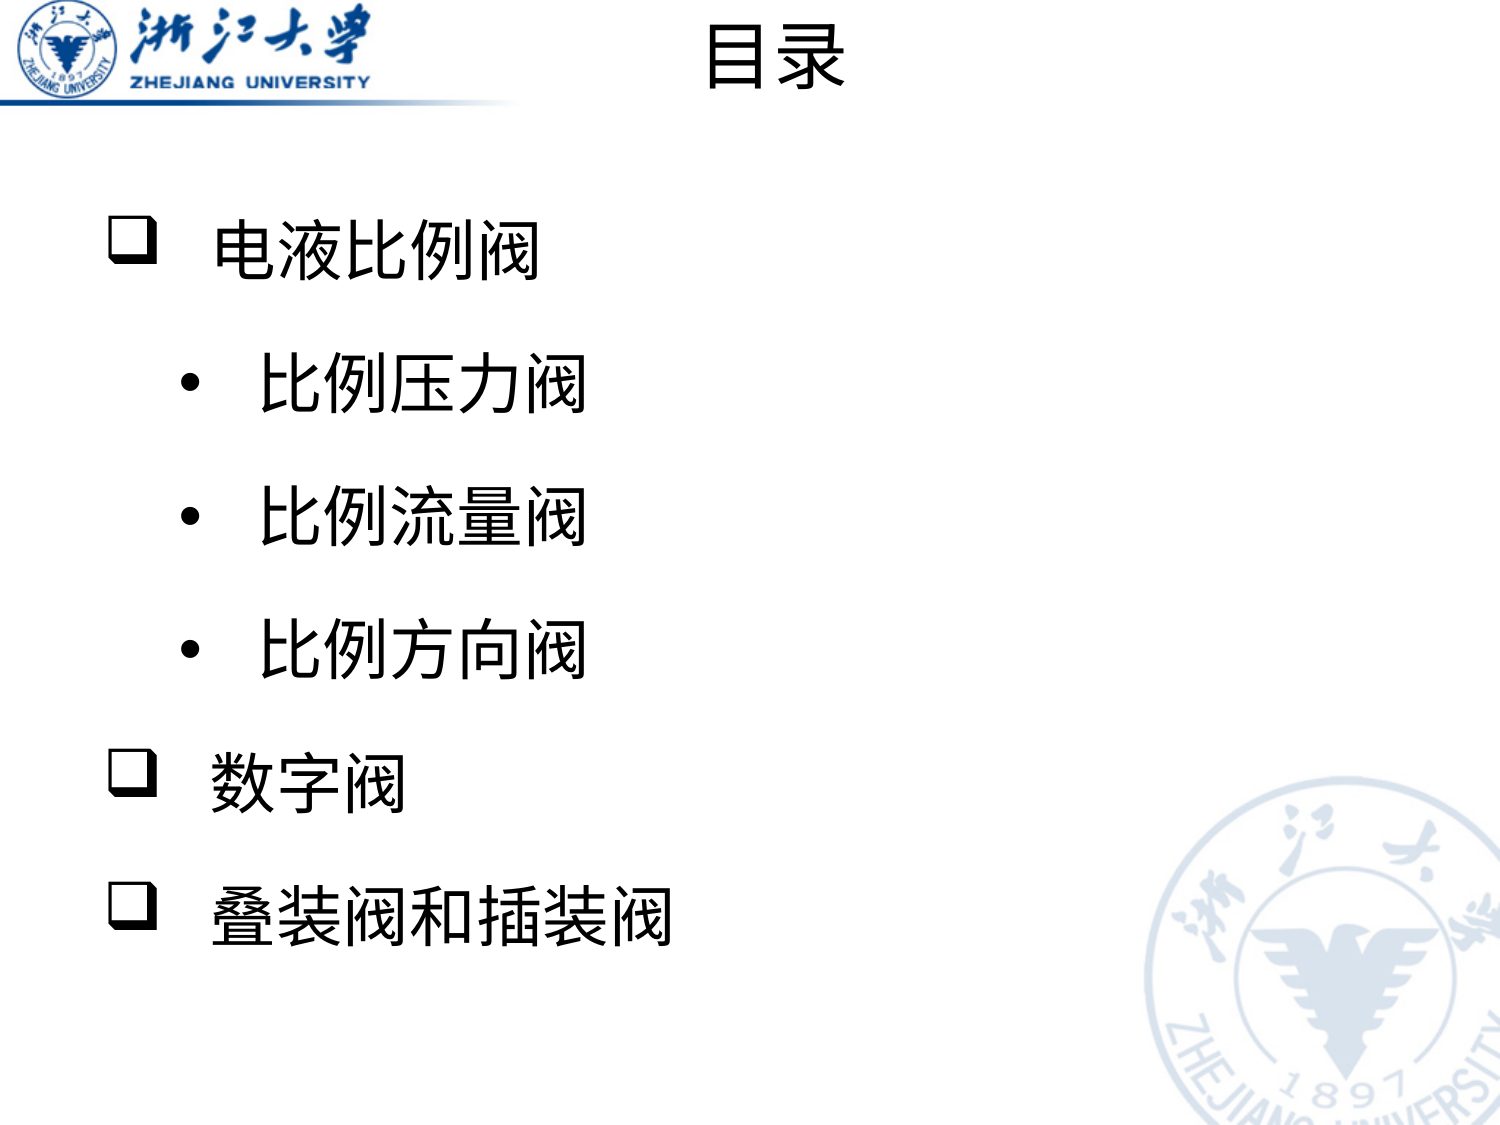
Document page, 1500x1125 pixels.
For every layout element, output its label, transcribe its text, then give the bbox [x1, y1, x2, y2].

title 目录 [241, 2, 1305, 105]
picture [0, 0, 1500, 1125]
text_box 电液比例阀 比例压力阀 比例流量阀 比例方向阀 数字阀 叠装阀和插装阀 [88, 160, 1043, 1000]
